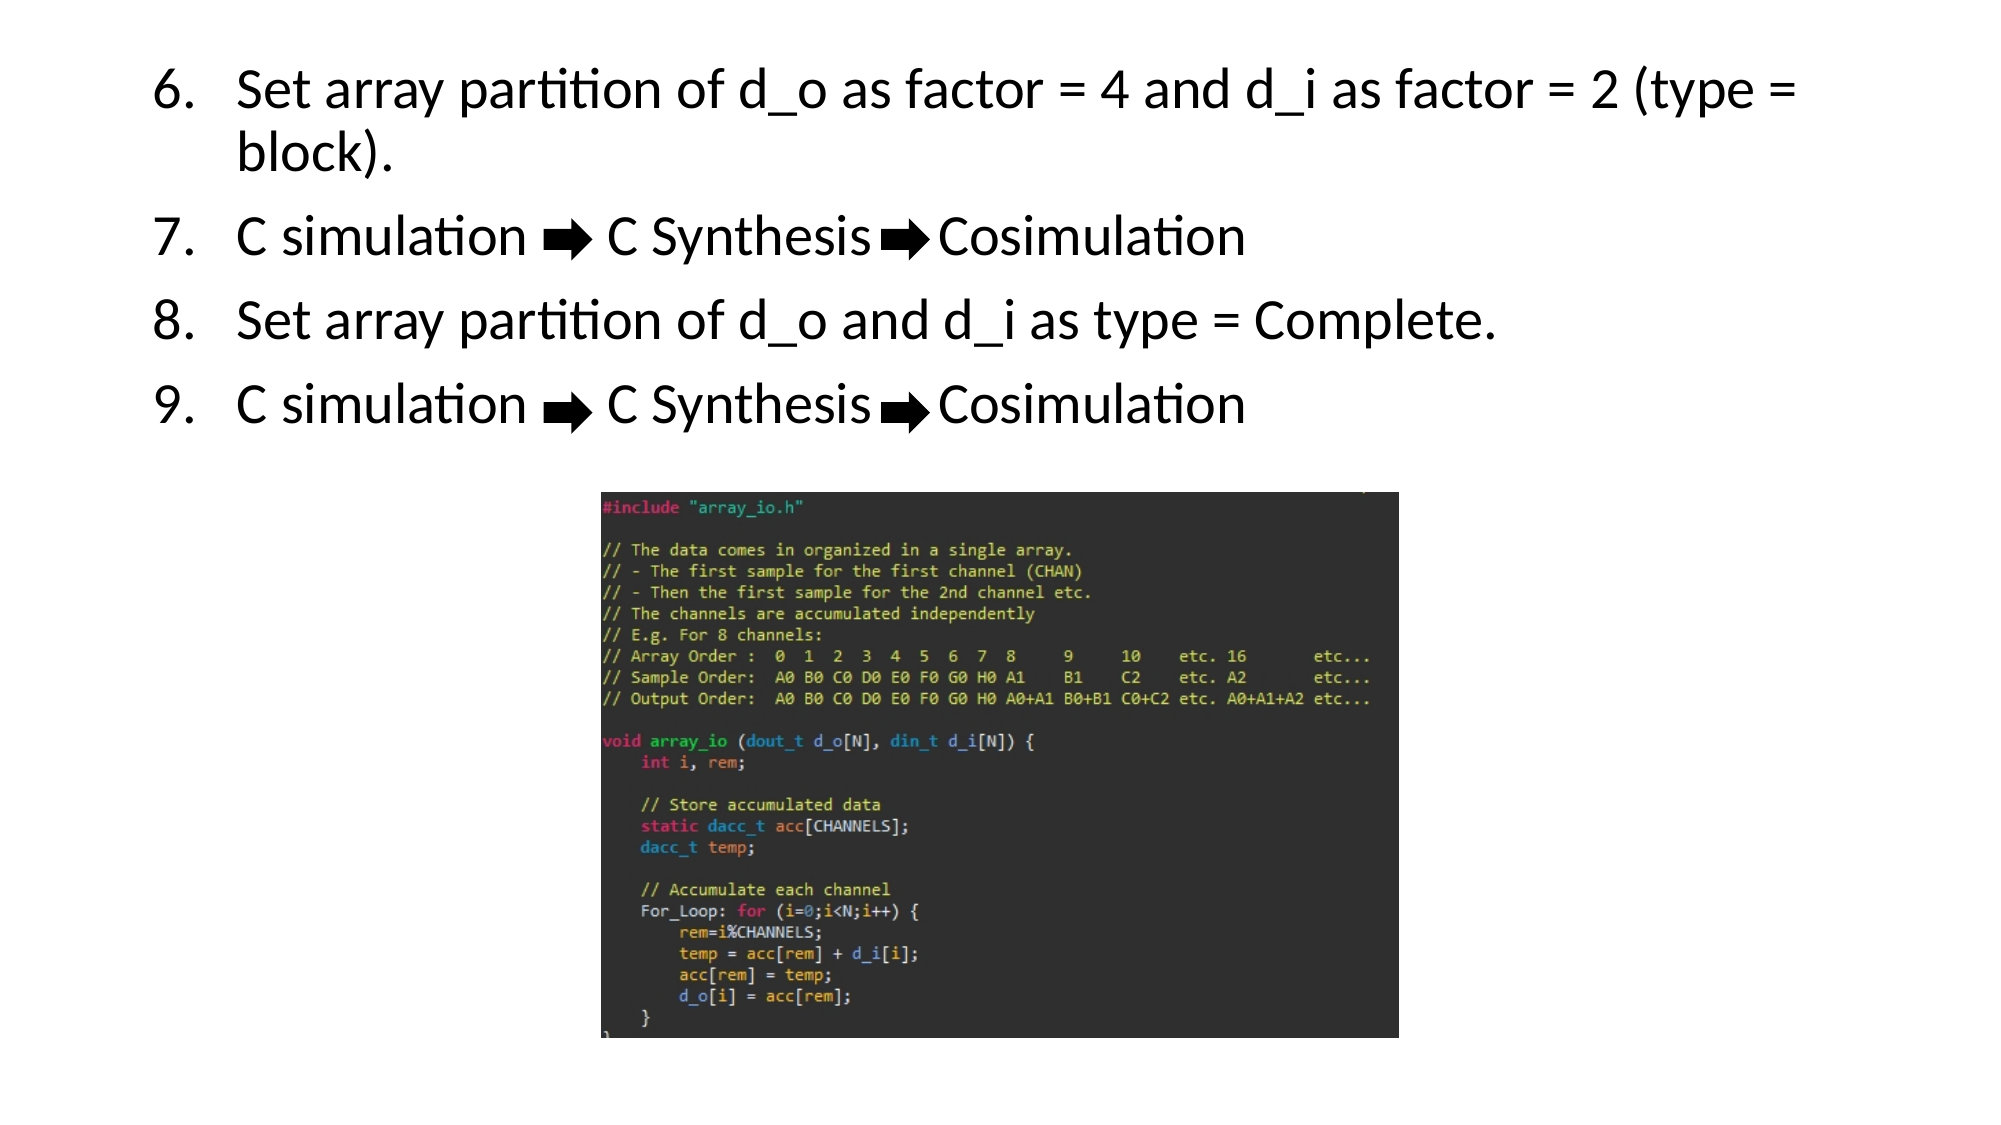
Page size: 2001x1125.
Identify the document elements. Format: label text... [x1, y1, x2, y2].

picture [601, 492, 1399, 1038]
text_box [881, 391, 931, 434]
text_box [543, 218, 593, 261]
text_box [543, 391, 593, 434]
text_box [881, 218, 931, 261]
list Set array partition of d_o as factor = 4 and d_i as factor = 2 (type = block). C simulation C Synthesis Cosimulation Set array partition of d_o and d_i as type = Complete. C simulation C Synthesis Cosimulation [137, 51, 1863, 765]
